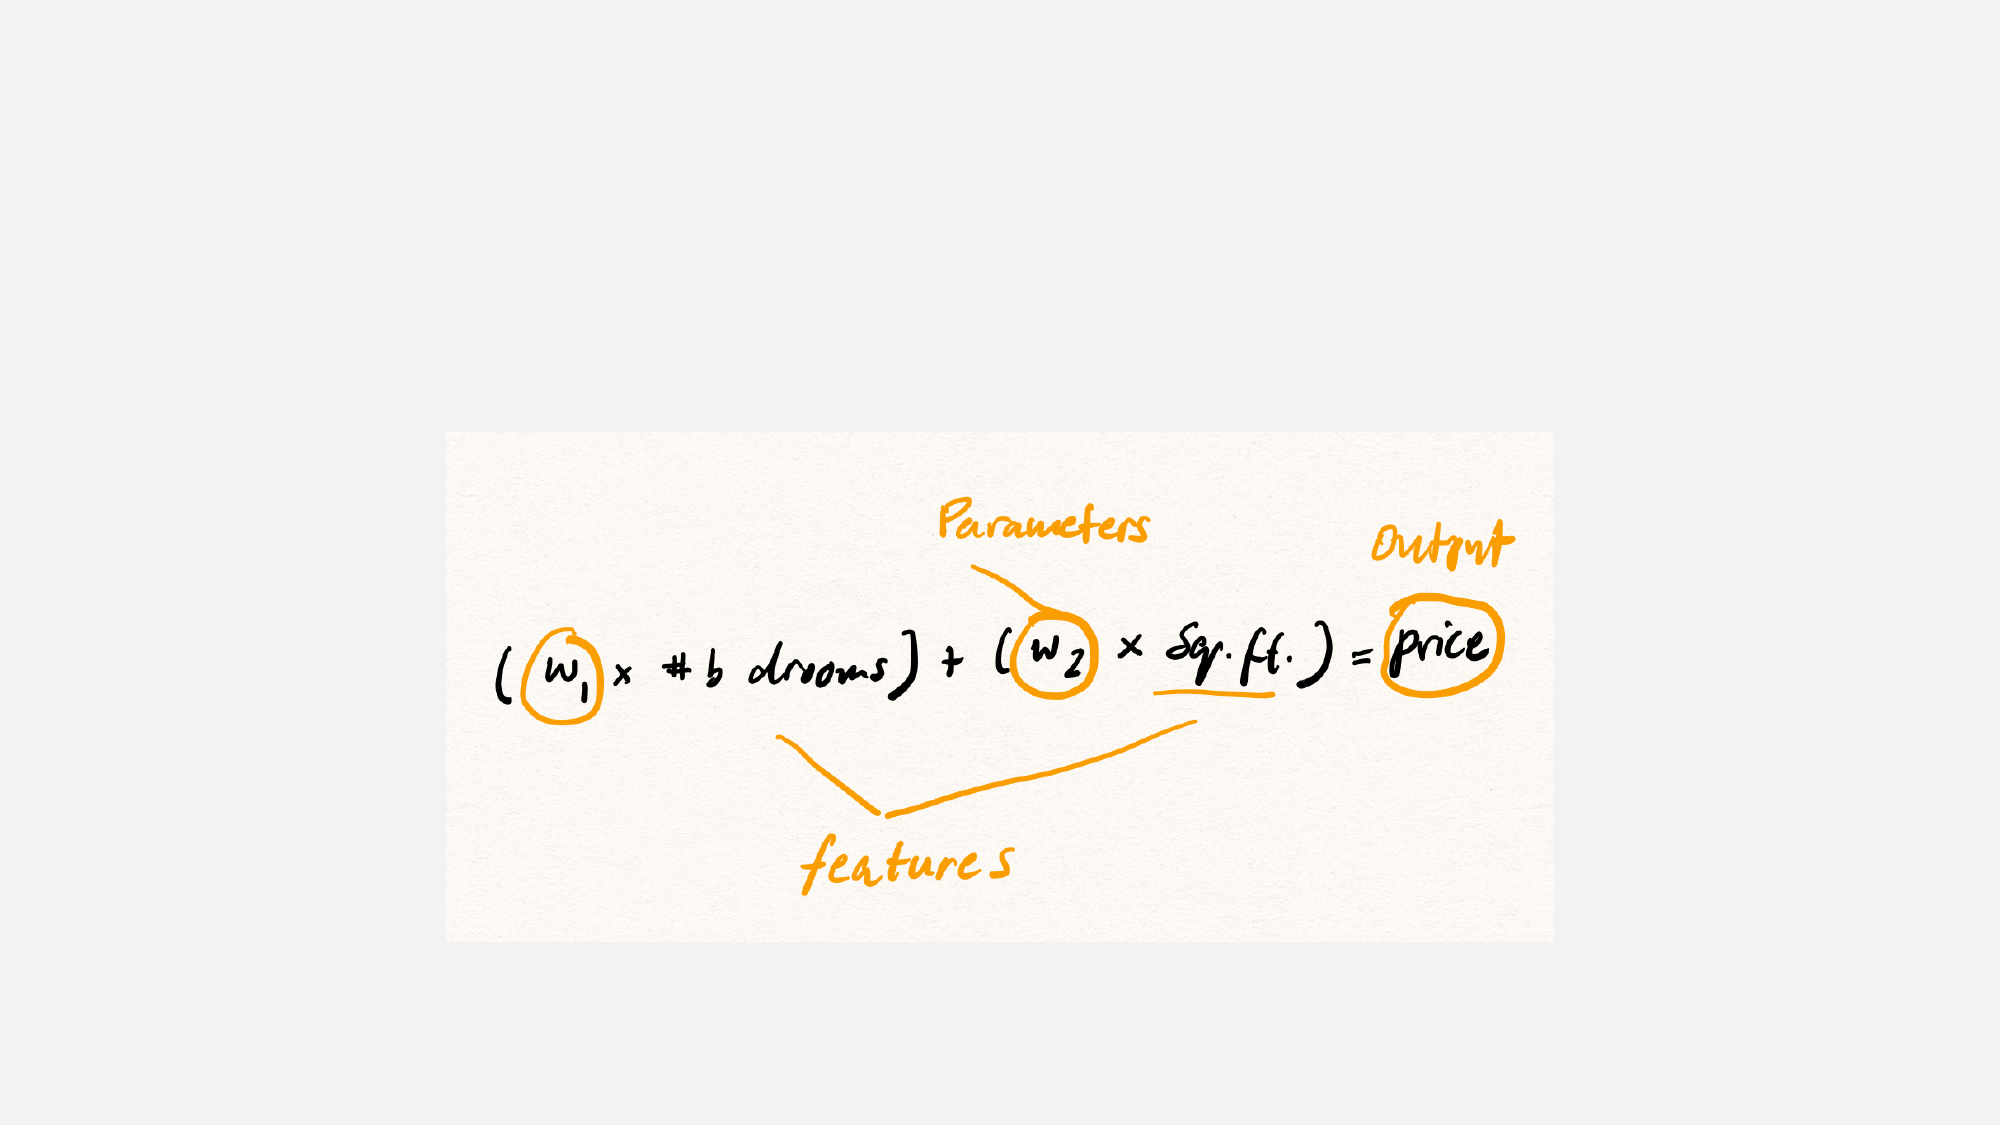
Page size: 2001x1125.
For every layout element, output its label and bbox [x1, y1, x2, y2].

list [446, 432, 1554, 942]
